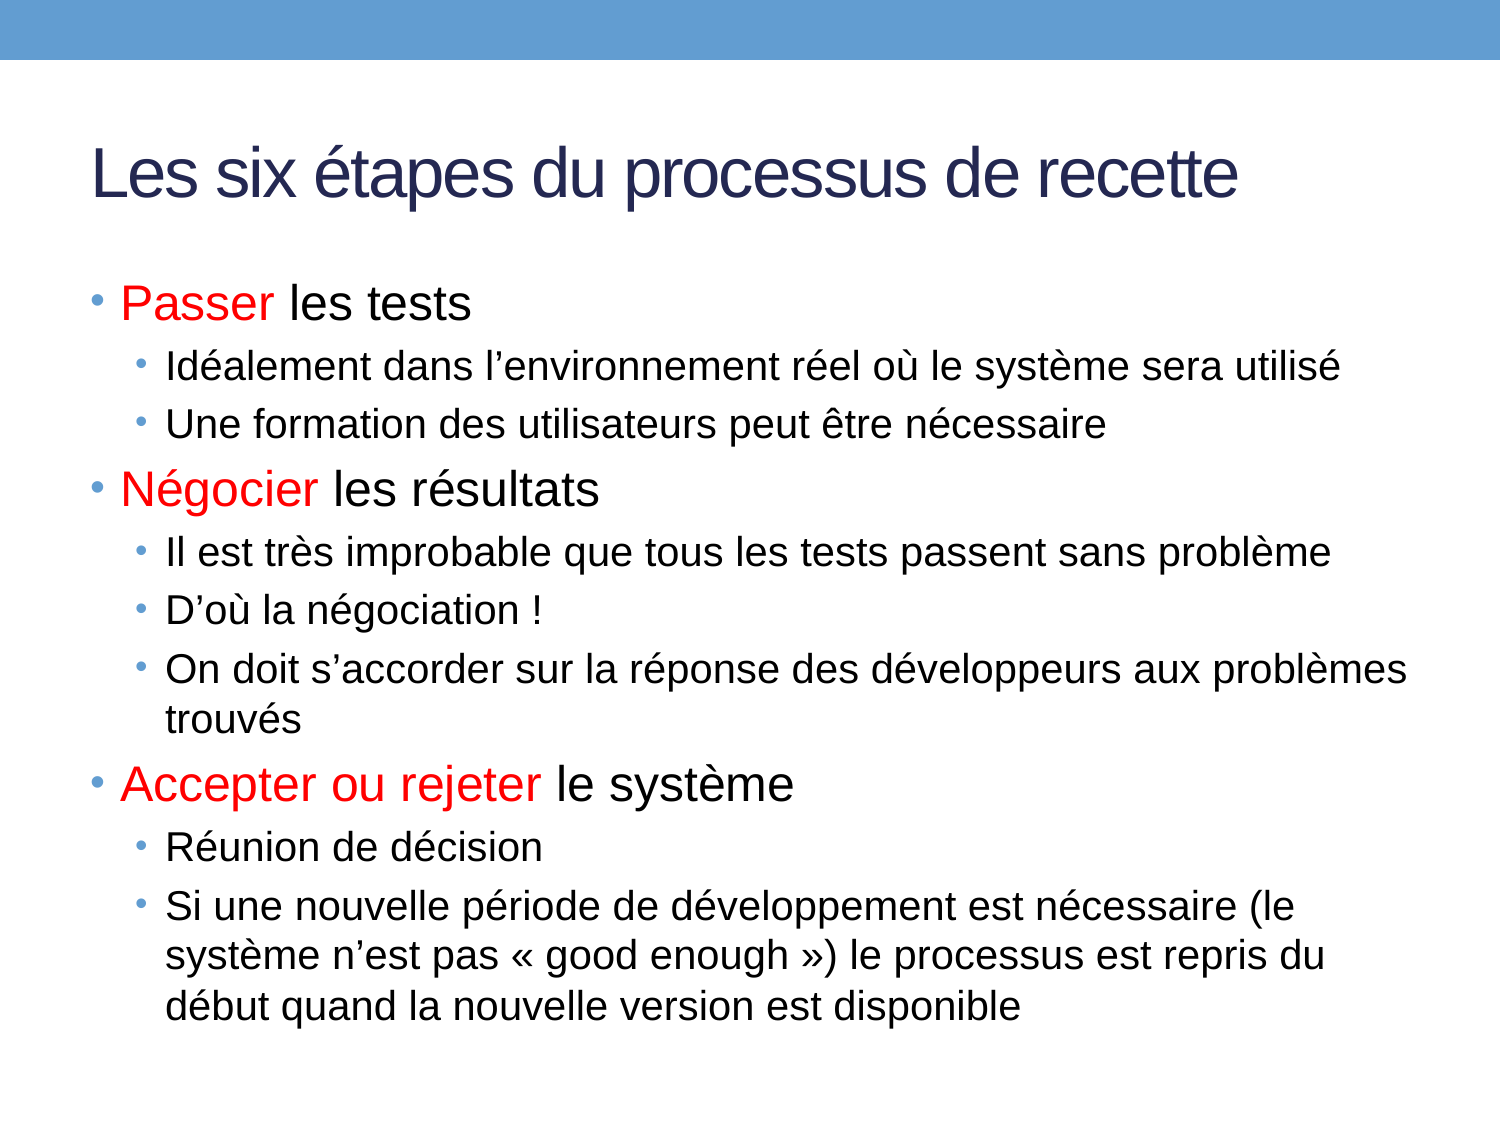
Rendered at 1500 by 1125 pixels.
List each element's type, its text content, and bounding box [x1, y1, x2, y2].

list Passer les tests Idéalement dans l’environnement réel où le système sera utilisé Une formation des utilisateurs peut être nécessaire Négocier les résultats Il est très improbable que tous les tests passent sans problème D’où la négociation ! On doit s’accorder sur la réponse des développeurs aux problèmes trouvés Accepter ou rejeter le système Réunion de décision Si une nouvelle période de développement est nécessaire (le système n’est pas « good enough ») le processus est repris du début quand la nouvelle version est disponible [75, 262, 1425, 1063]
title Les six étapes du processus de recette [75, 87, 1425, 250]
